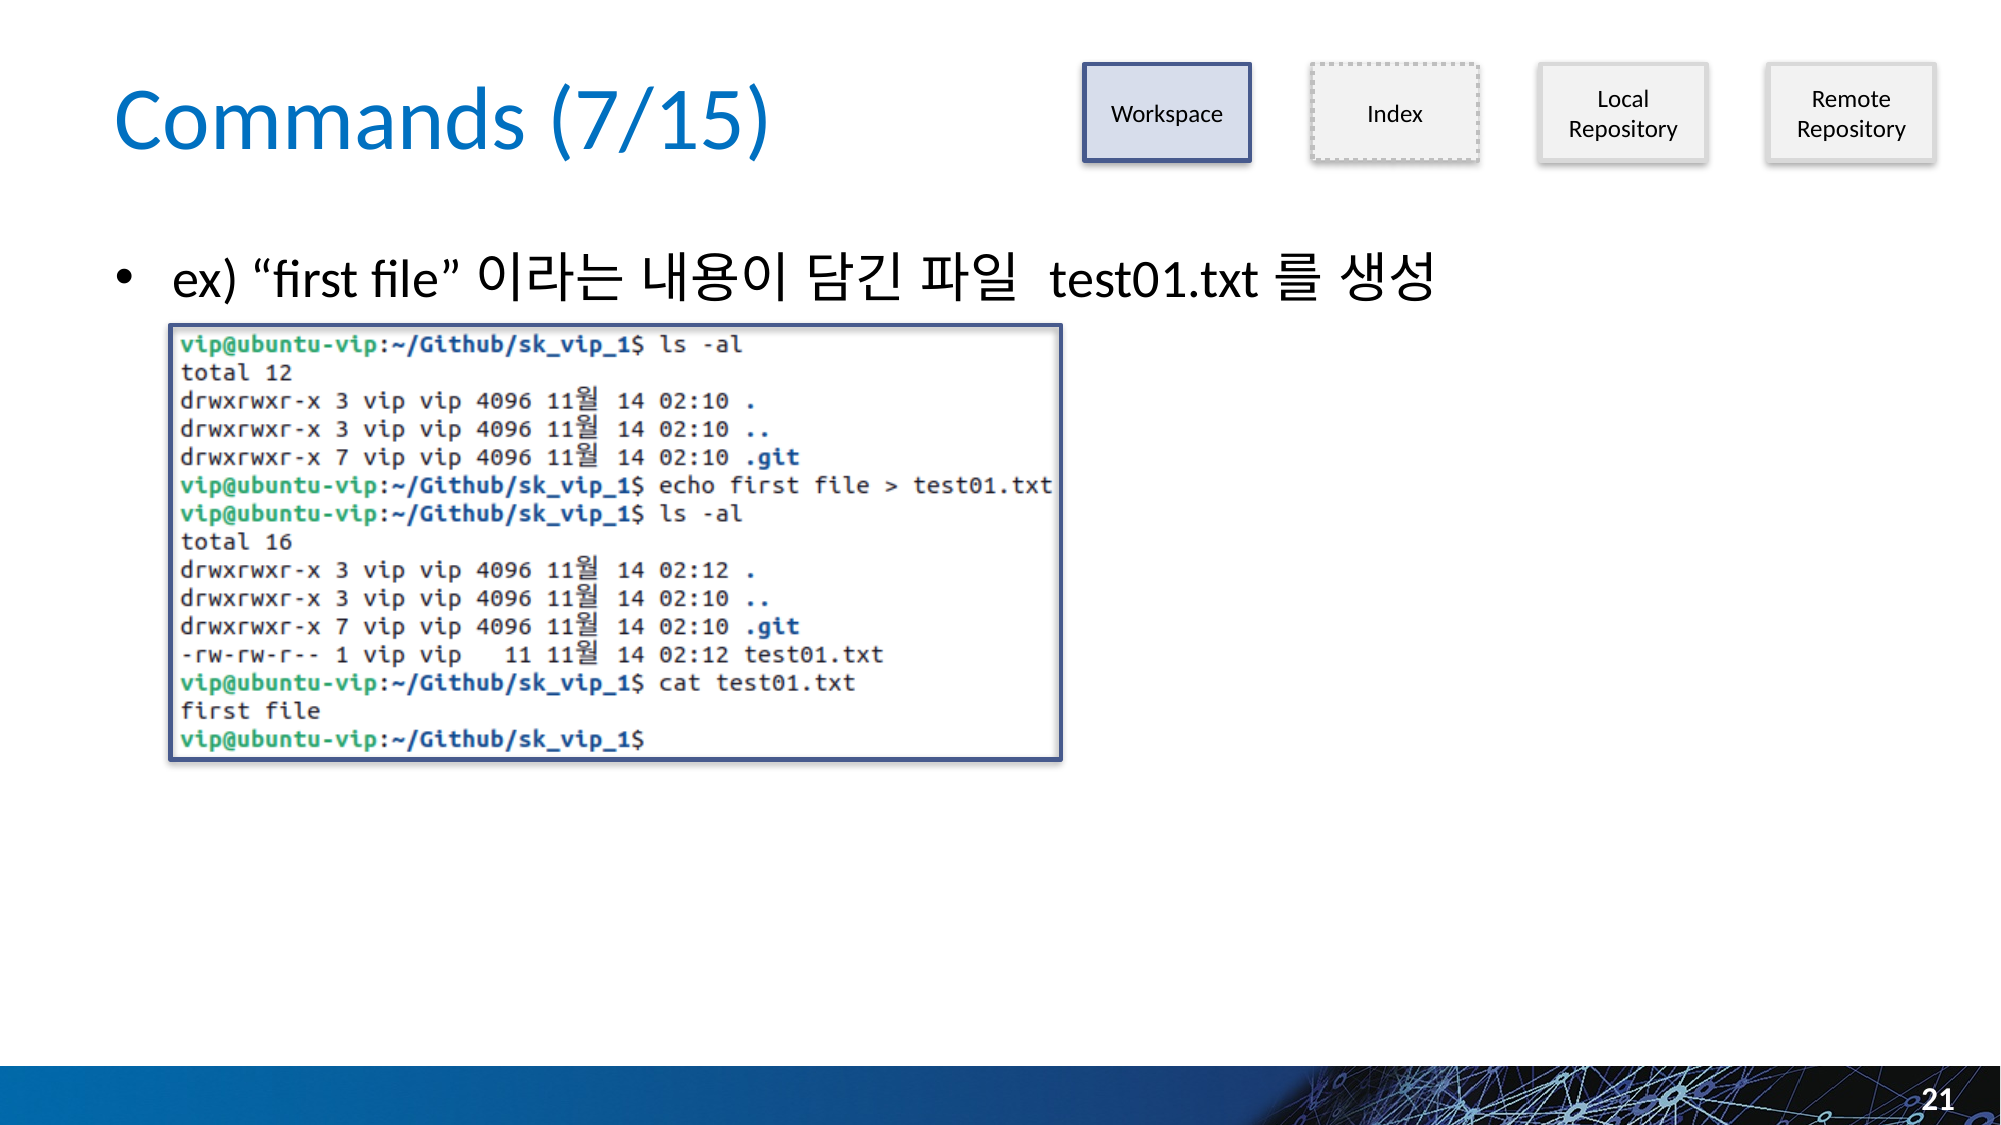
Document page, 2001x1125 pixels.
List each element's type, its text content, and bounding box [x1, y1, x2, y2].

text_box Index [1312, 63, 1479, 161]
slide_number 21 [1519, 1067, 1970, 1125]
text_box Workspace [1084, 63, 1251, 161]
title Commands (7/15) [99, 45, 1745, 200]
text_box Local Repository [1540, 63, 1707, 161]
text_box Remote Repository [1768, 63, 1935, 161]
picture [0, 1066, 2001, 1125]
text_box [169, 324, 1085, 763]
list ex) “first file”이라는 내용이 담긴 파일 test01.txt를 생성 [99, 235, 1900, 1050]
